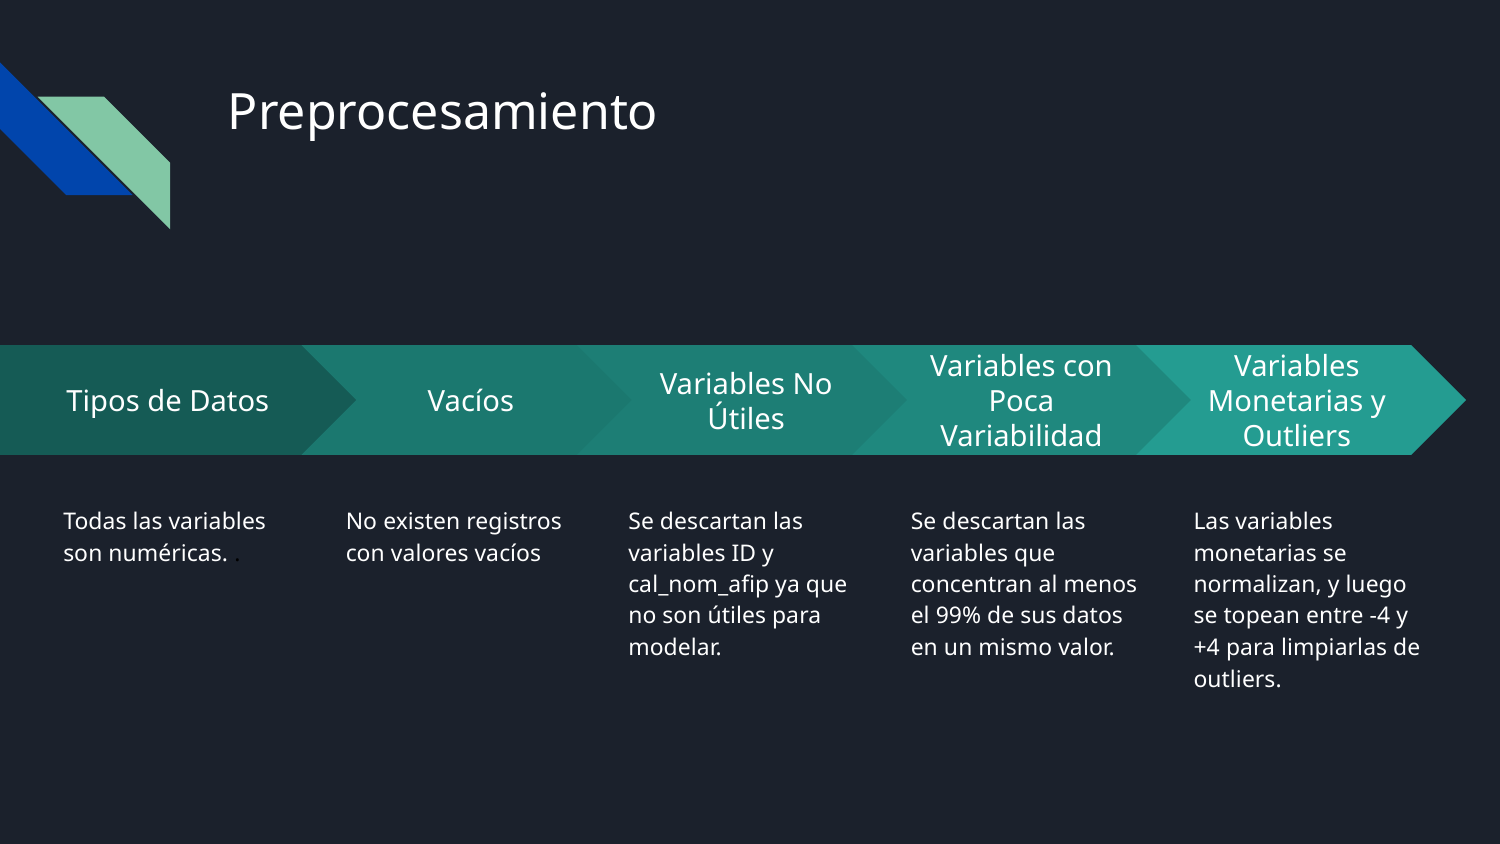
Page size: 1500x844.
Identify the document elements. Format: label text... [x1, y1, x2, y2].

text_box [576, 344, 850, 844]
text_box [301, 344, 575, 844]
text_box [852, 344, 1192, 844]
title Preprocesamiento [212, 64, 1368, 215]
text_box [1192, 344, 1467, 844]
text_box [0, 344, 300, 844]
